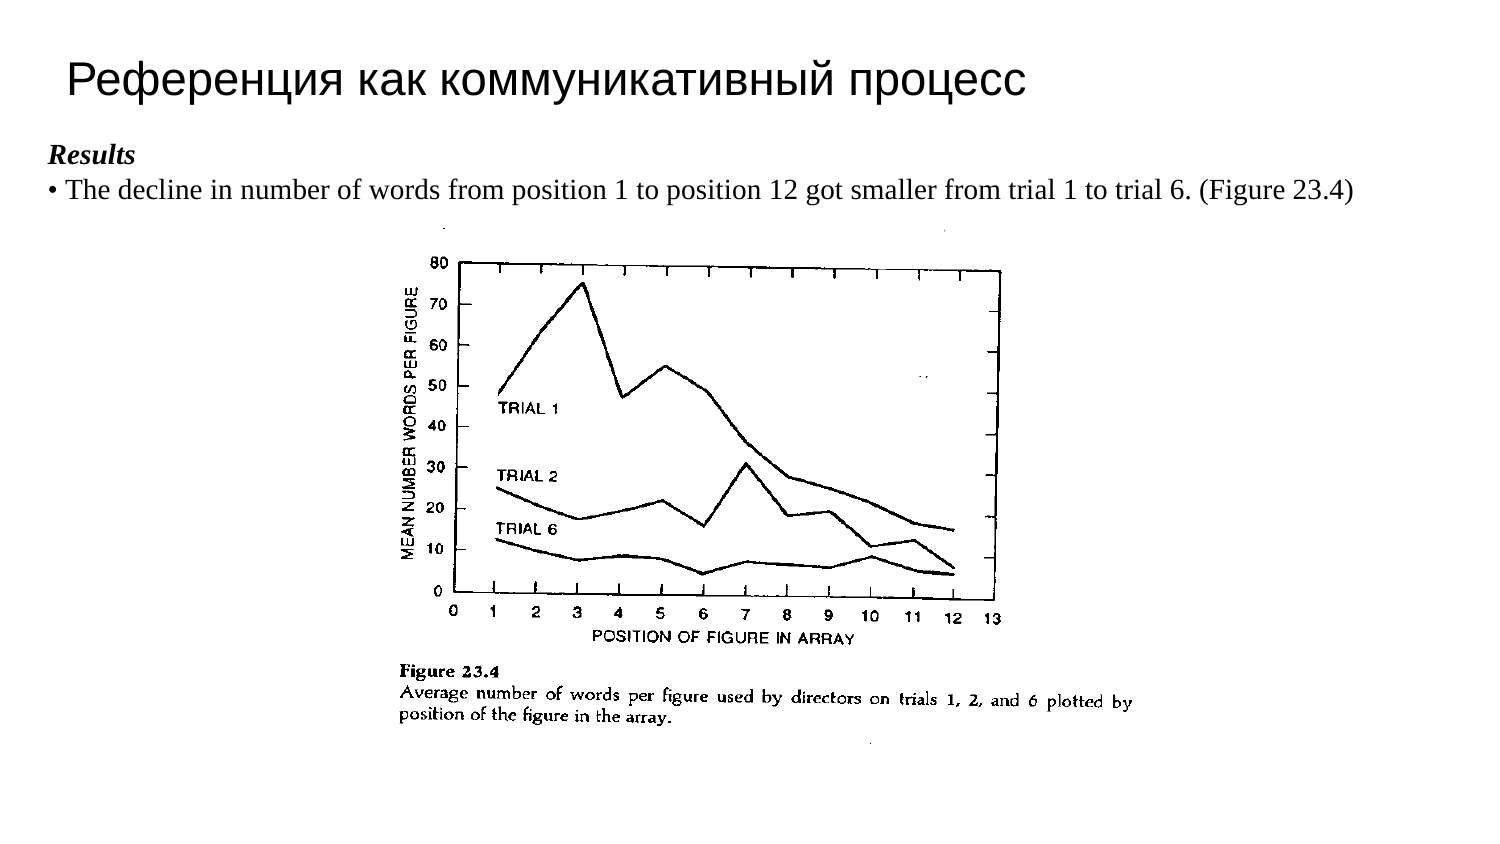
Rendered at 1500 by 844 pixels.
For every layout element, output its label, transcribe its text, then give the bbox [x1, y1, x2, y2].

picture [357, 227, 1152, 762]
list Results • The decline in number of words from position 1 to position 12 got smaller from trial 1 to trial 6. (Figure 23.4) [32, 120, 1487, 803]
title Референция как коммуникативный процесс [51, 33, 1449, 120]
